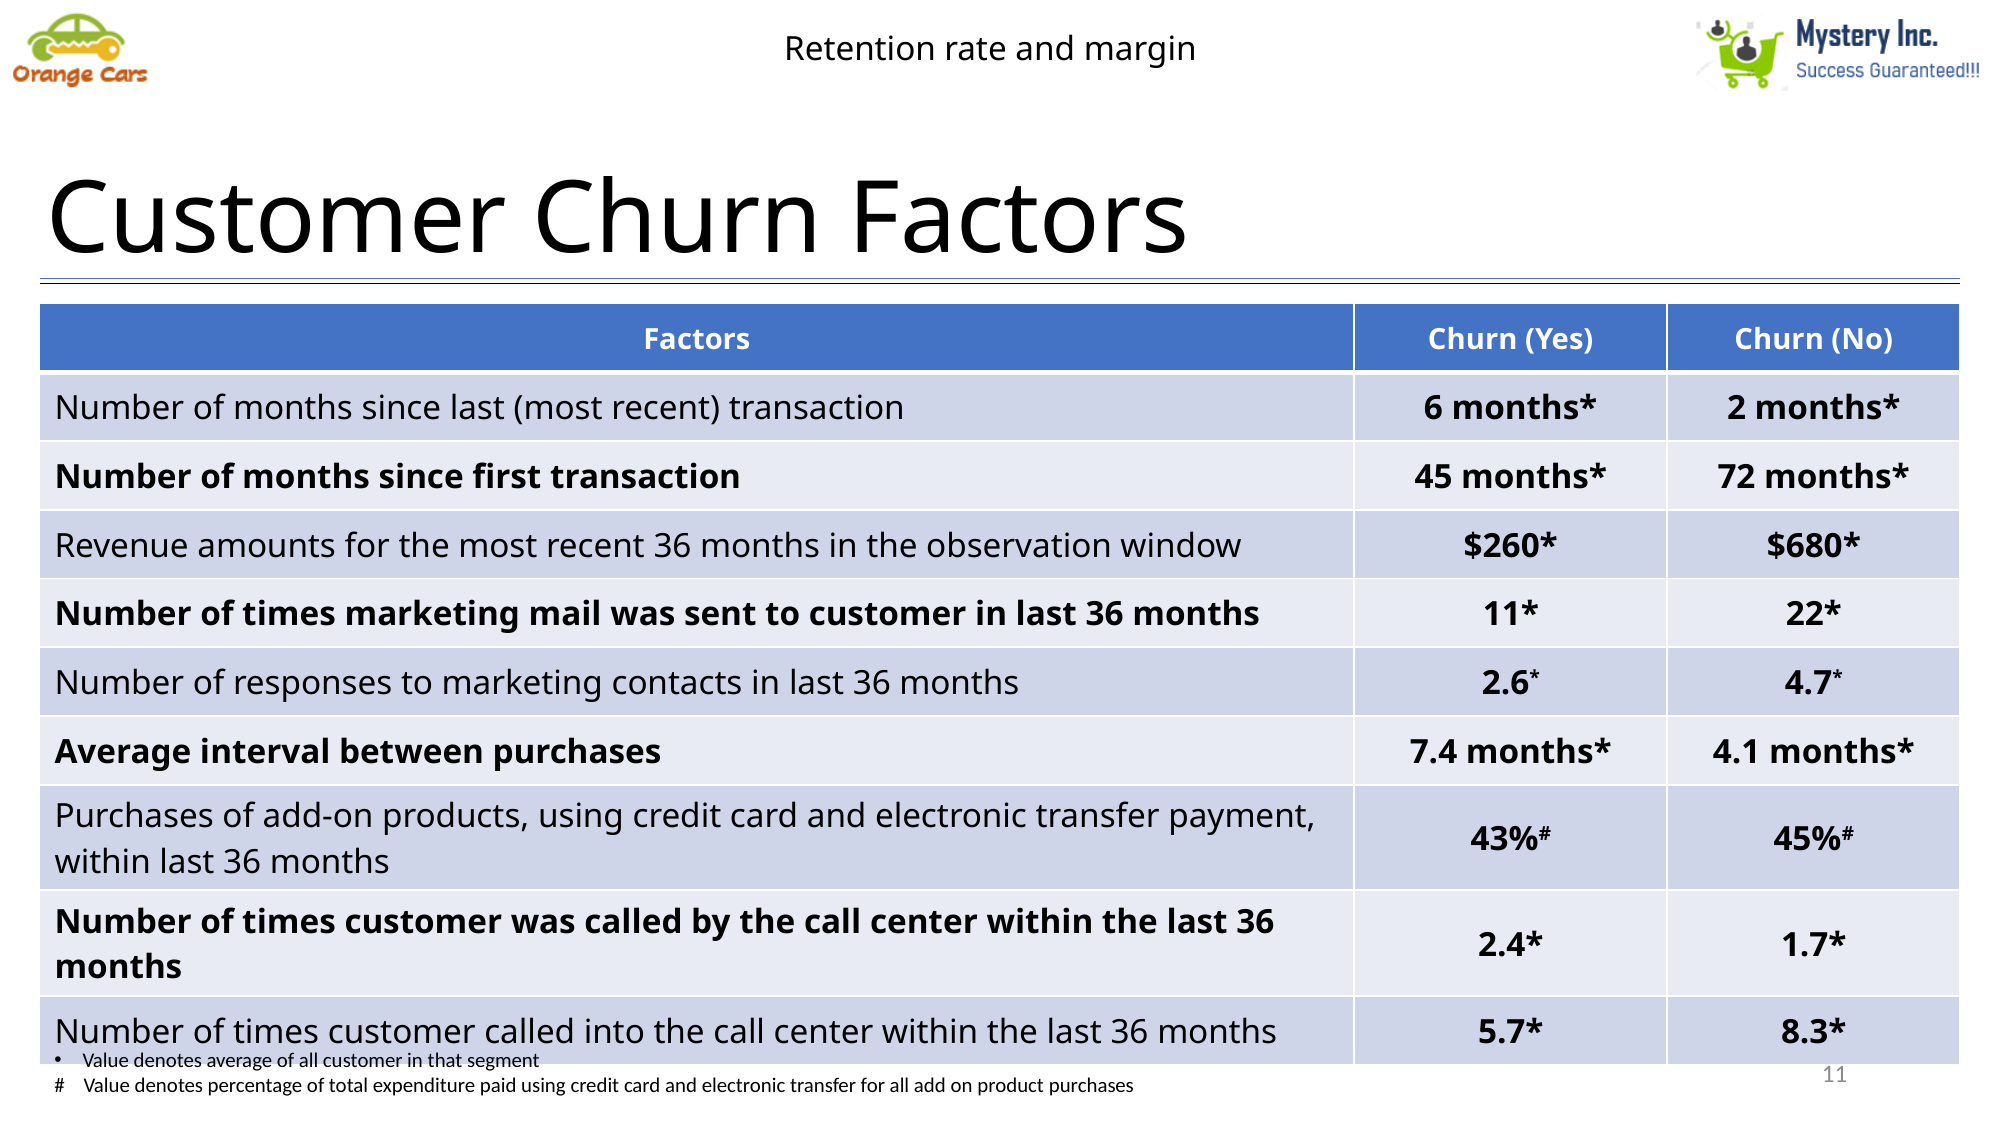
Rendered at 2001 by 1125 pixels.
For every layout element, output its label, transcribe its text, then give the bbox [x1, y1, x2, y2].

table_cell 4.1 months* [1668, 717, 1959, 784]
table_cell 1.7* [1668, 891, 1959, 995]
table_cell Number of responses to marketing contacts in last 36 months [40, 648, 1353, 715]
table_cell 45 months* [1355, 442, 1666, 509]
table_cell Number of times customer was called by the call center within the last 36 months [40, 891, 1353, 995]
table_cell 2 months* [1668, 375, 1959, 440]
table_cell 2.6* [1355, 648, 1666, 715]
table_cell Number of times marketing mail was sent to customer in last 36 months [40, 579, 1353, 646]
picture [13, 10, 152, 90]
table_header Factors [40, 304, 1353, 370]
table_header Churn (No) [1668, 304, 1959, 370]
table_cell $680* [1668, 511, 1959, 578]
table_cell Number of times customer called into the call center within the last 36 months [40, 997, 1353, 1064]
table_cell 72 months* [1668, 442, 1959, 509]
table_cell Purchases of add-on products, using credit card and electronic transfer payment, within last 36 months [40, 786, 1353, 889]
table_cell Revenue amounts for the most recent 36 months in the observation window [40, 511, 1353, 578]
text_box Value denotes average of all customer in that segment # Value denotes percentage of total expenditure paid using credit card and electronic transfer for all add on product purchases [39, 1039, 1150, 1105]
table_cell 2.4* [1355, 891, 1666, 995]
slide_number 11 [1412, 1065, 1863, 1103]
table_cell 22* [1668, 579, 1959, 646]
table_cell 5.7* [1355, 997, 1666, 1064]
table_cell 7.4 months* [1355, 717, 1666, 784]
table_cell 4.7* [1668, 648, 1959, 715]
table_header Churn (Yes) [1355, 304, 1666, 370]
table_cell 6 months* [1355, 375, 1666, 440]
table_cell Average interval between purchases [40, 717, 1353, 784]
table_cell Number of months since last (most recent) transaction [40, 375, 1353, 440]
table_cell $260* [1355, 511, 1666, 578]
title Customer Churn Factors [31, 111, 1757, 330]
table_cell 8.3* [1668, 997, 1959, 1064]
table_cell Number of months since first transaction [40, 442, 1353, 509]
table_cell 43%# [1355, 786, 1666, 889]
table_cell 45%# [1668, 786, 1959, 889]
table_cell 11* [1355, 579, 1666, 646]
text_box Retention rate and margin [769, 0, 1213, 74]
picture [1692, 0, 2000, 112]
